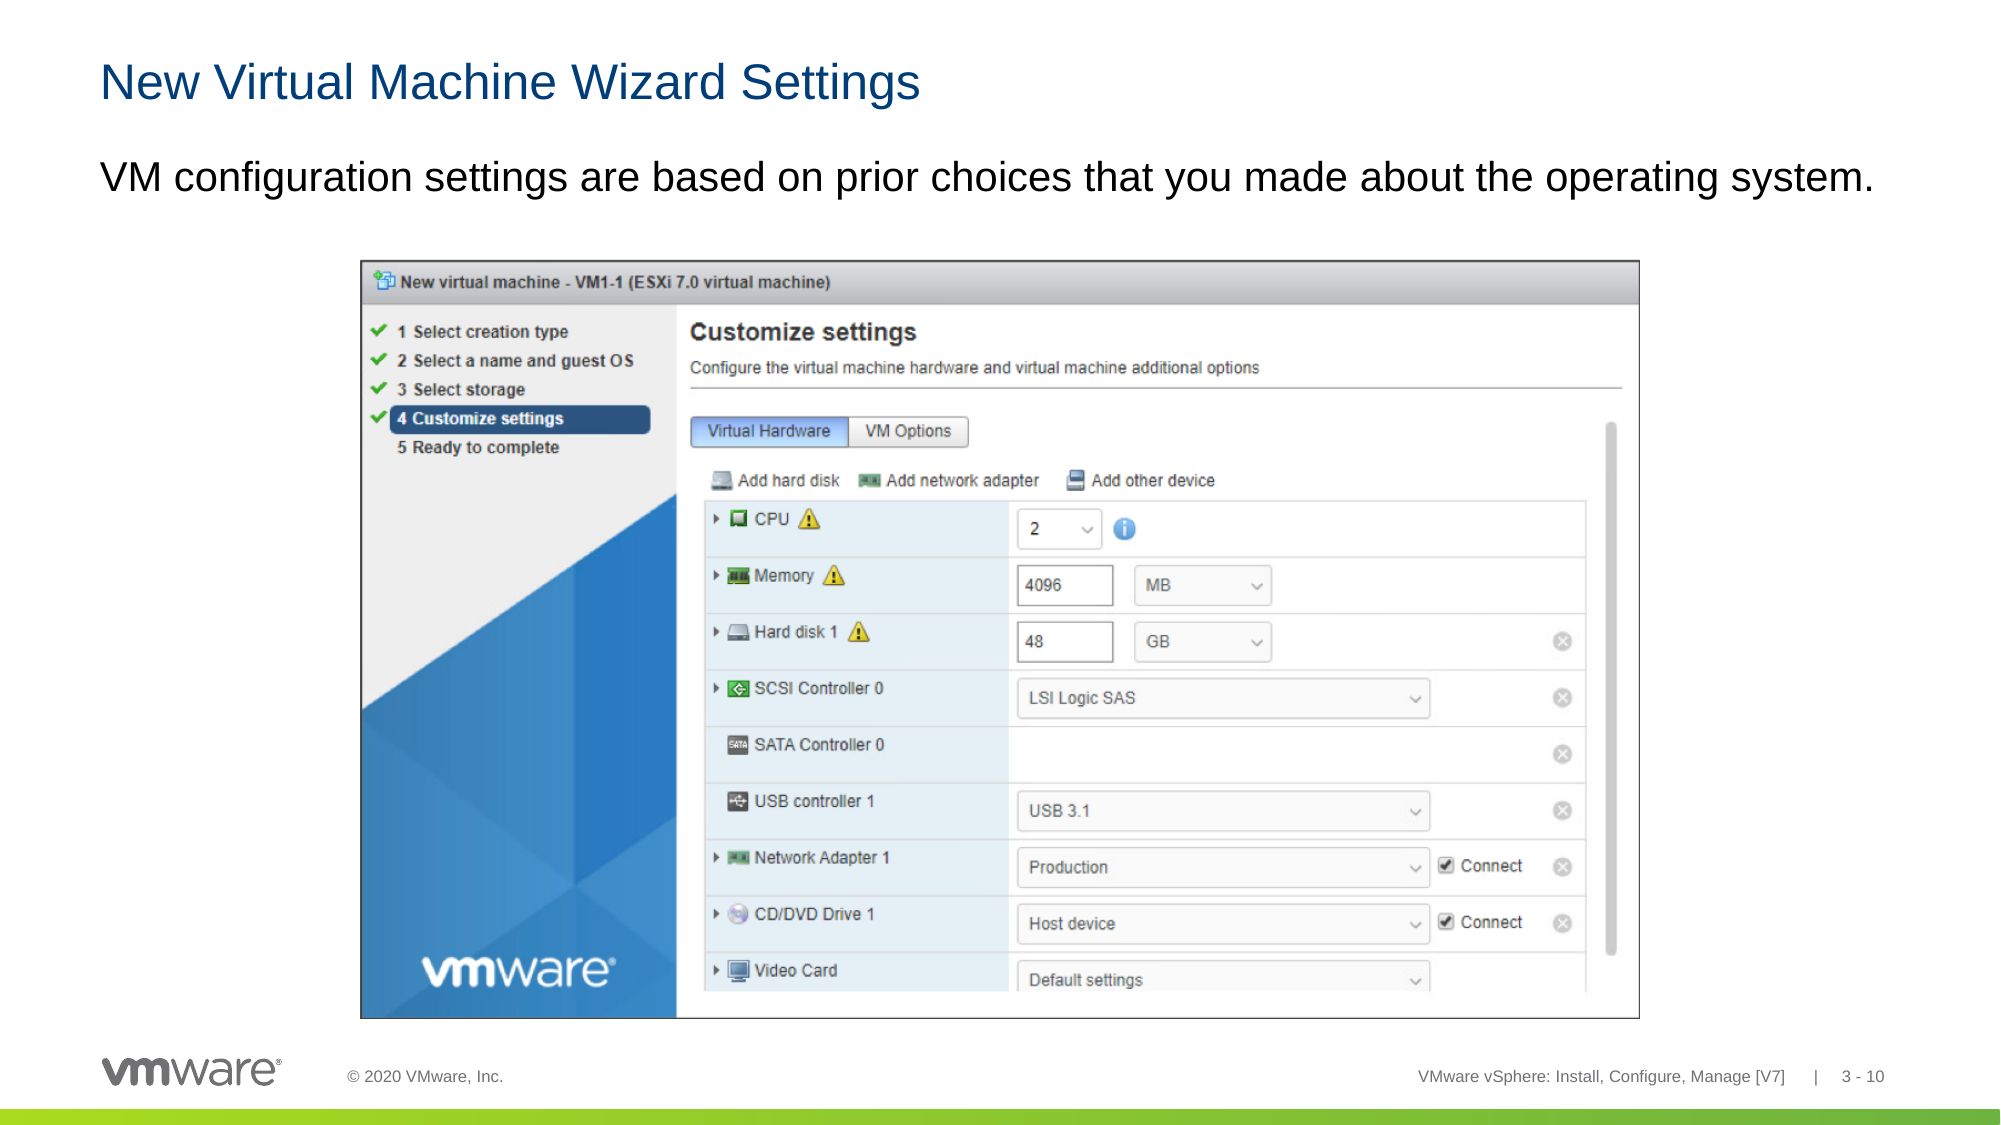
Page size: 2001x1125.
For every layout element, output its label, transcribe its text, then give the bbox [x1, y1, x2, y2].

list VM configuration settings are based on prior choices that you made about the operating system. [99, 149, 1900, 247]
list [360, 259, 1640, 1020]
footer VMware vSphere: Install, Configure, Manage [V7] | 3 - 10 [545, 1060, 1900, 1110]
title New Virtual Machine Wizard Settings [99, 54, 1900, 113]
